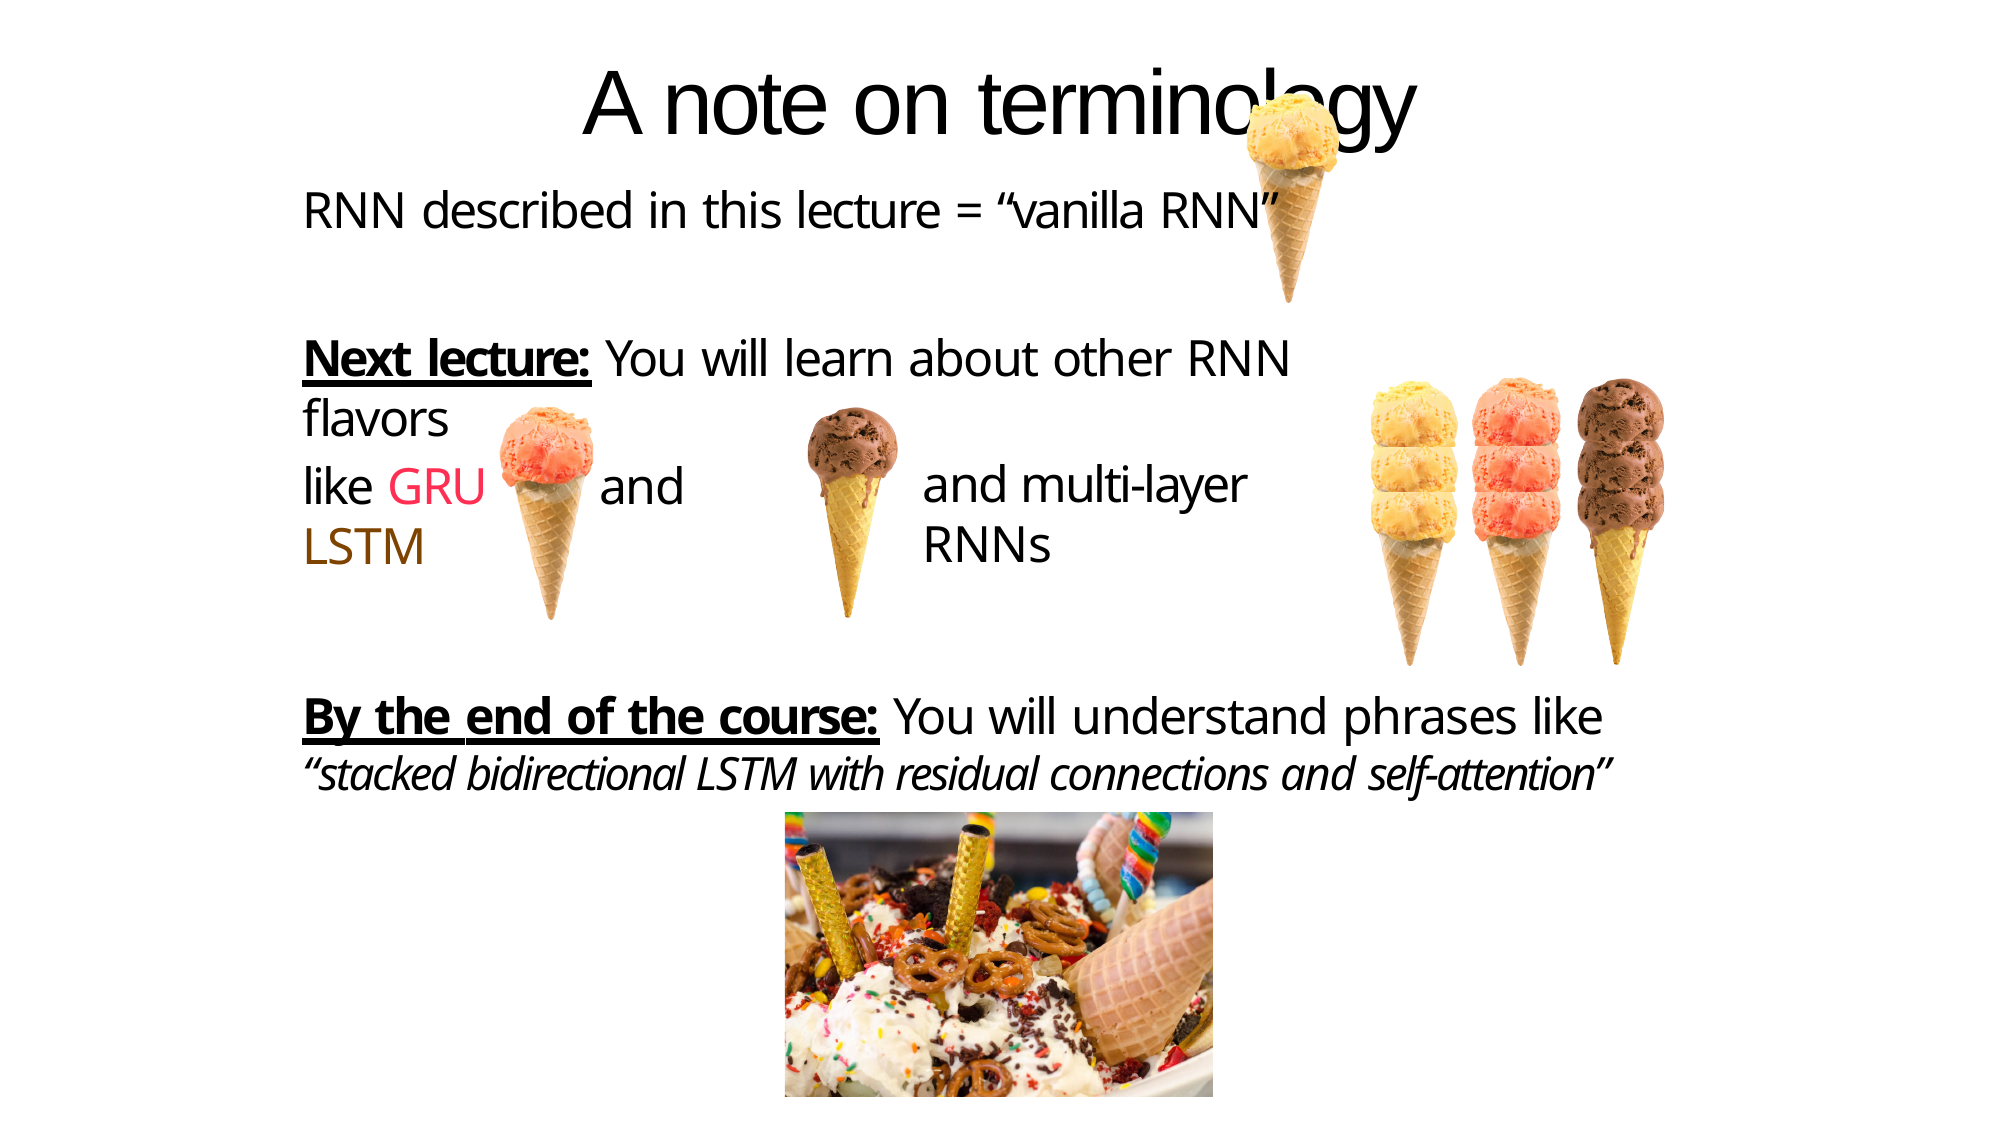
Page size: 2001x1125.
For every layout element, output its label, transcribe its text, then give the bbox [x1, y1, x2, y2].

text_box [807, 447, 898, 618]
text_box [1569, 372, 1674, 441]
text_box [1569, 441, 1674, 488]
text_box By the end of the course: You will understand phrases like “stacked bidirectional LSTM with residual connections and self-attention” [299, 682, 1659, 800]
text_box [784, 812, 1213, 1097]
text_box [1461, 372, 1569, 446]
text_box [1246, 93, 1340, 176]
text_box [1461, 446, 1569, 492]
text_box [499, 575, 594, 620]
text_box and multi-layer RNNs [920, 450, 1357, 573]
text_box [1370, 492, 1458, 666]
text_box RNN described in this lecture = “vanilla RNN” Next lecture: You will learn about other RNN flavors [300, 176, 1363, 447]
title A note on terminology [425, 41, 1575, 231]
text_box [1361, 447, 1461, 492]
text_box [499, 447, 594, 452]
text_box [1461, 492, 1569, 672]
text_box like GRU and LSTM [299, 452, 799, 575]
text_box [1577, 488, 1665, 665]
text_box [1361, 372, 1461, 447]
